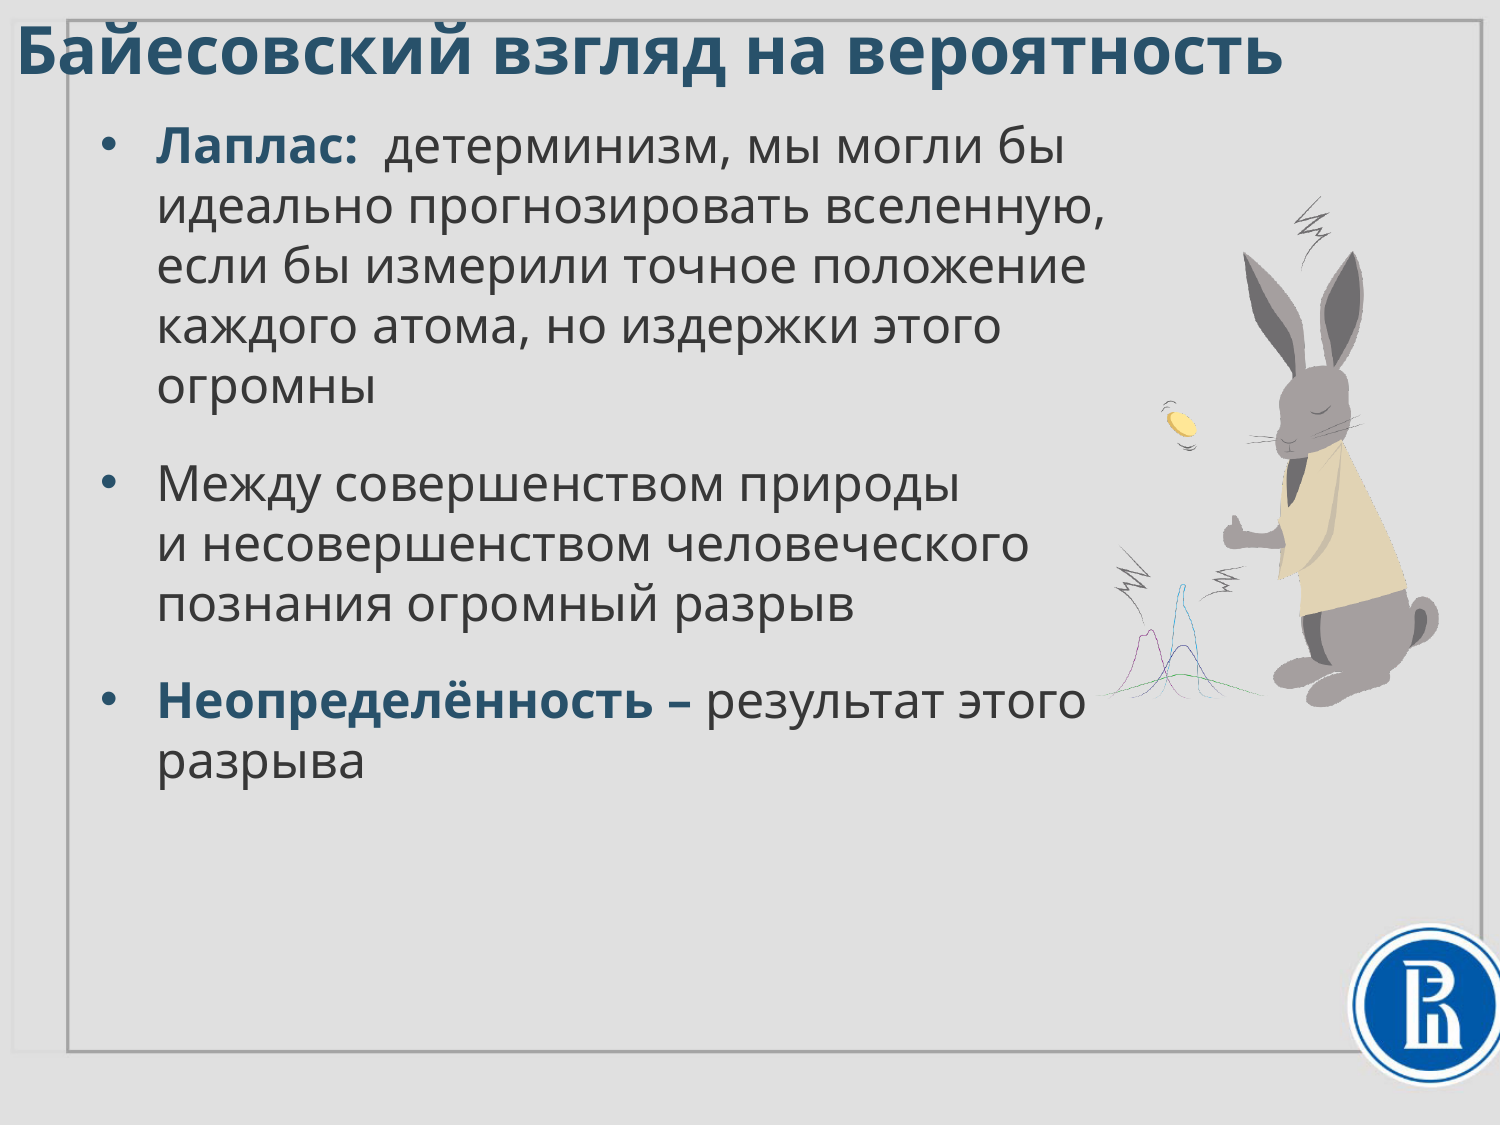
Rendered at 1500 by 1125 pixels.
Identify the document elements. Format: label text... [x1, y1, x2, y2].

text_box Лаплас: детерминизм, мы могли бы идеально прогнозировать вселенную, если бы измерили точное положение каждого атома, но издержки этого огромны Между совершенством природы и несовершенством человеческого познания огромный разрыв Неопределённость – результат этого разрыва [100, 113, 1140, 1035]
text_box Байесовский взгляд на вероятность [0, 0, 1500, 102]
picture [0, 102, 1500, 1125]
